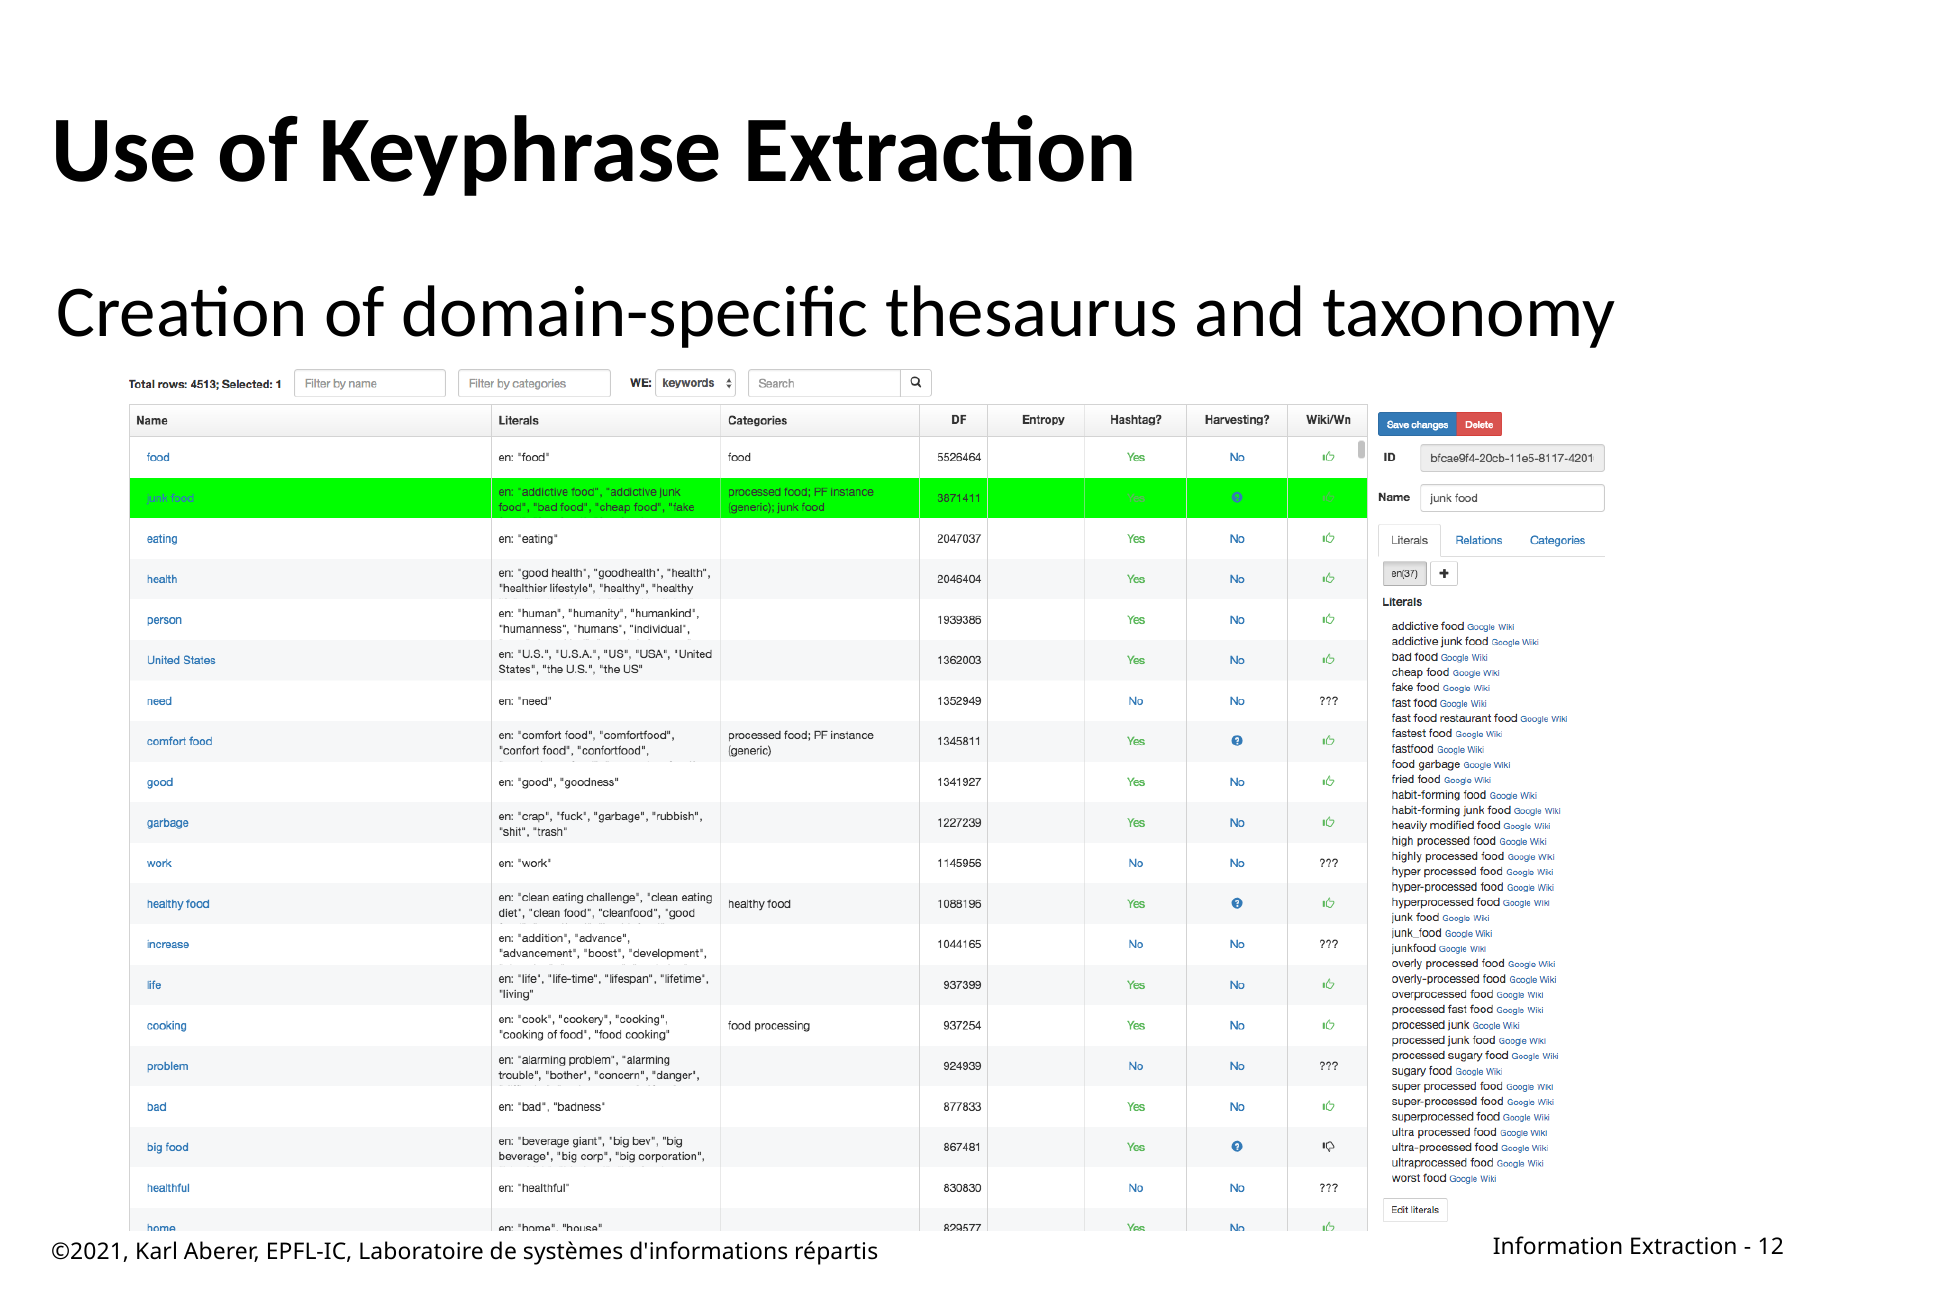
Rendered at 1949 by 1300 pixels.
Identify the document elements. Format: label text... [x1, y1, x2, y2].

footer ©2021, Karl Aberer, EPFL-IC, Laboratoire de systèmes d'informations répartis [32, 1227, 1284, 1271]
list Creation of domain-specific thesaurus and taxonomy [37, 253, 1809, 1208]
picture [111, 369, 1611, 1231]
title Use of Keyphrase Extraction [32, 57, 1803, 232]
